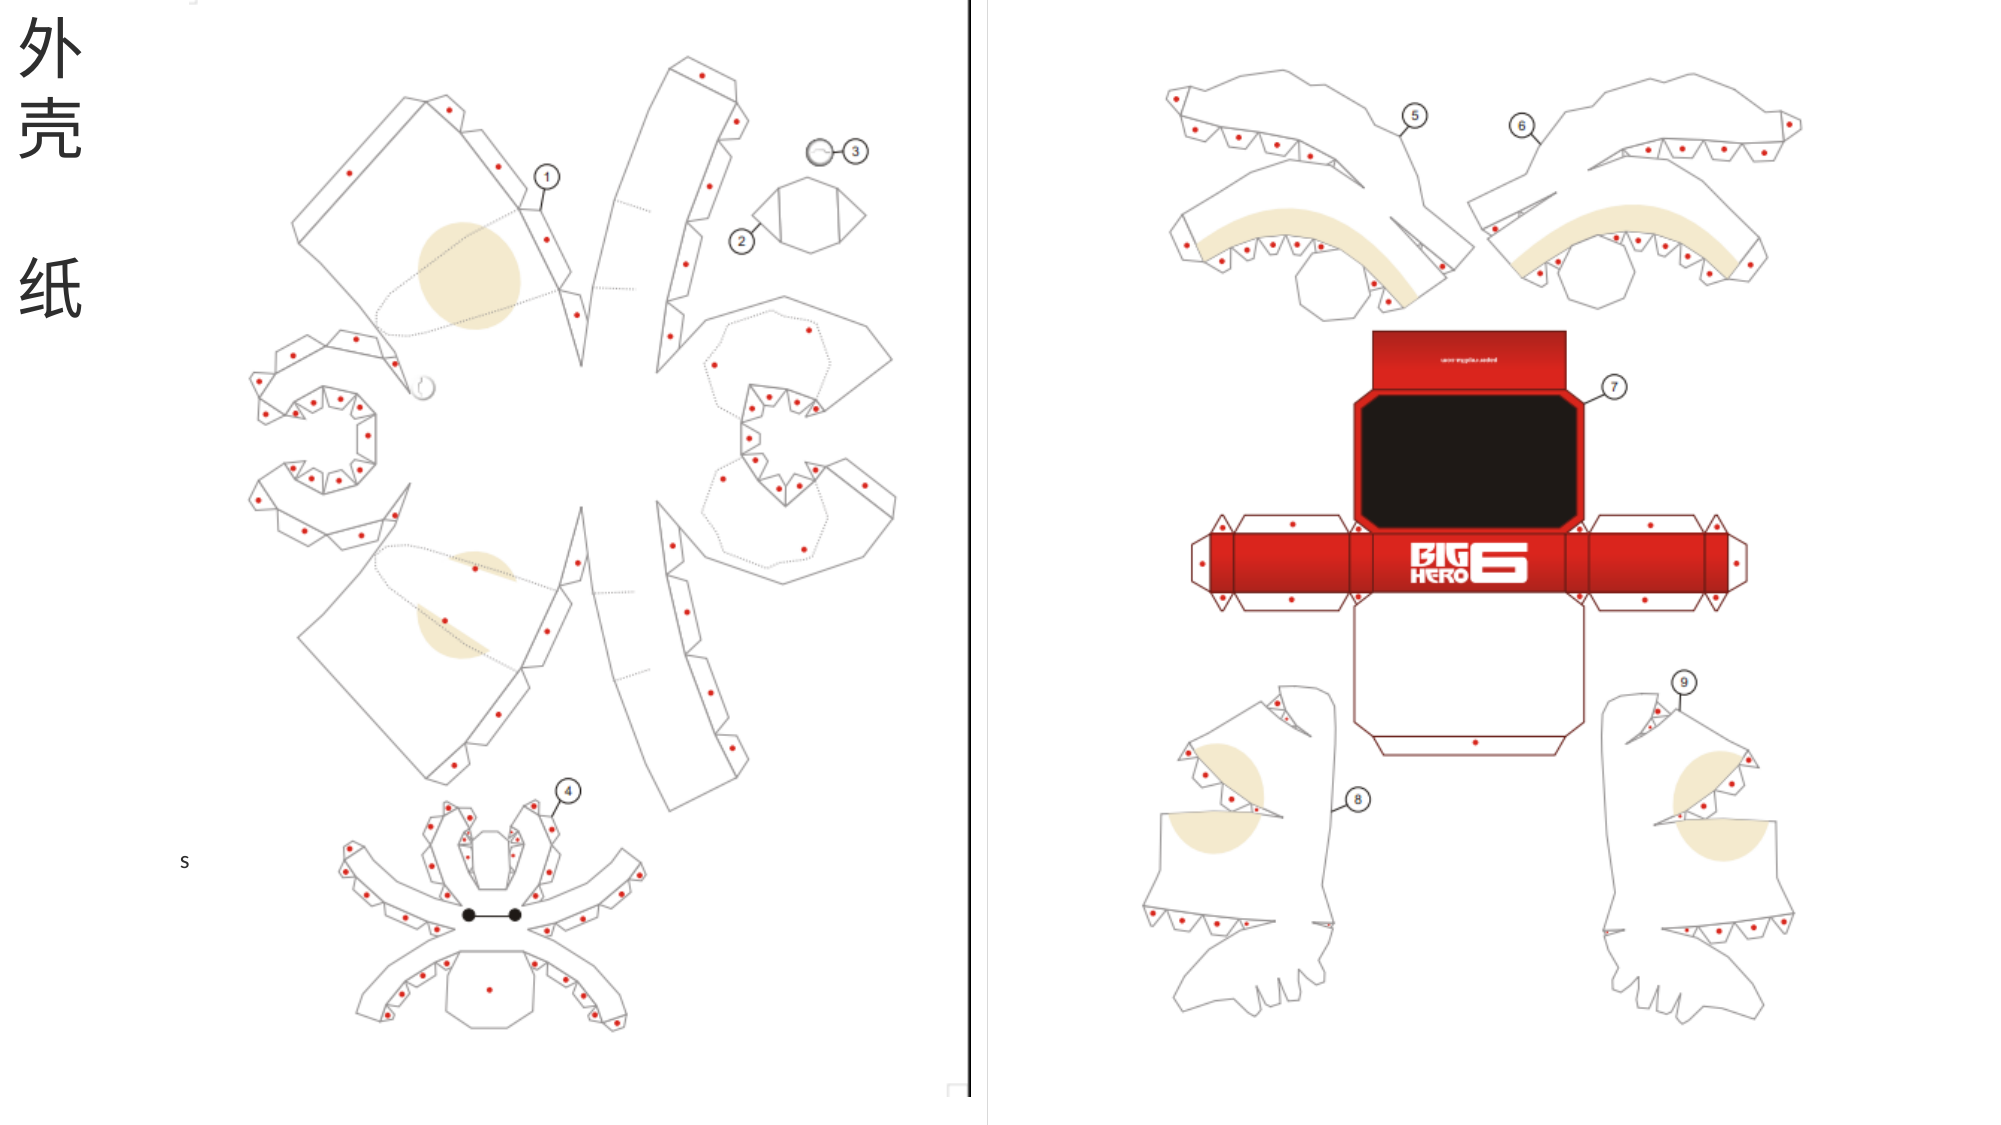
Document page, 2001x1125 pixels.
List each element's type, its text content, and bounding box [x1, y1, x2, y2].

picture [1083, 6, 1855, 1104]
text_box 外 壳 纸 [2, 0, 100, 335]
text_box Big Hero 6 is a 2014 film about the story of a young robotics prodigy named Hiro Hamada, who forms a superhero team to combat a masked villain responsible for the death of Hiro's older brother. [164, 758, 189, 918]
picture [189, 0, 971, 1097]
